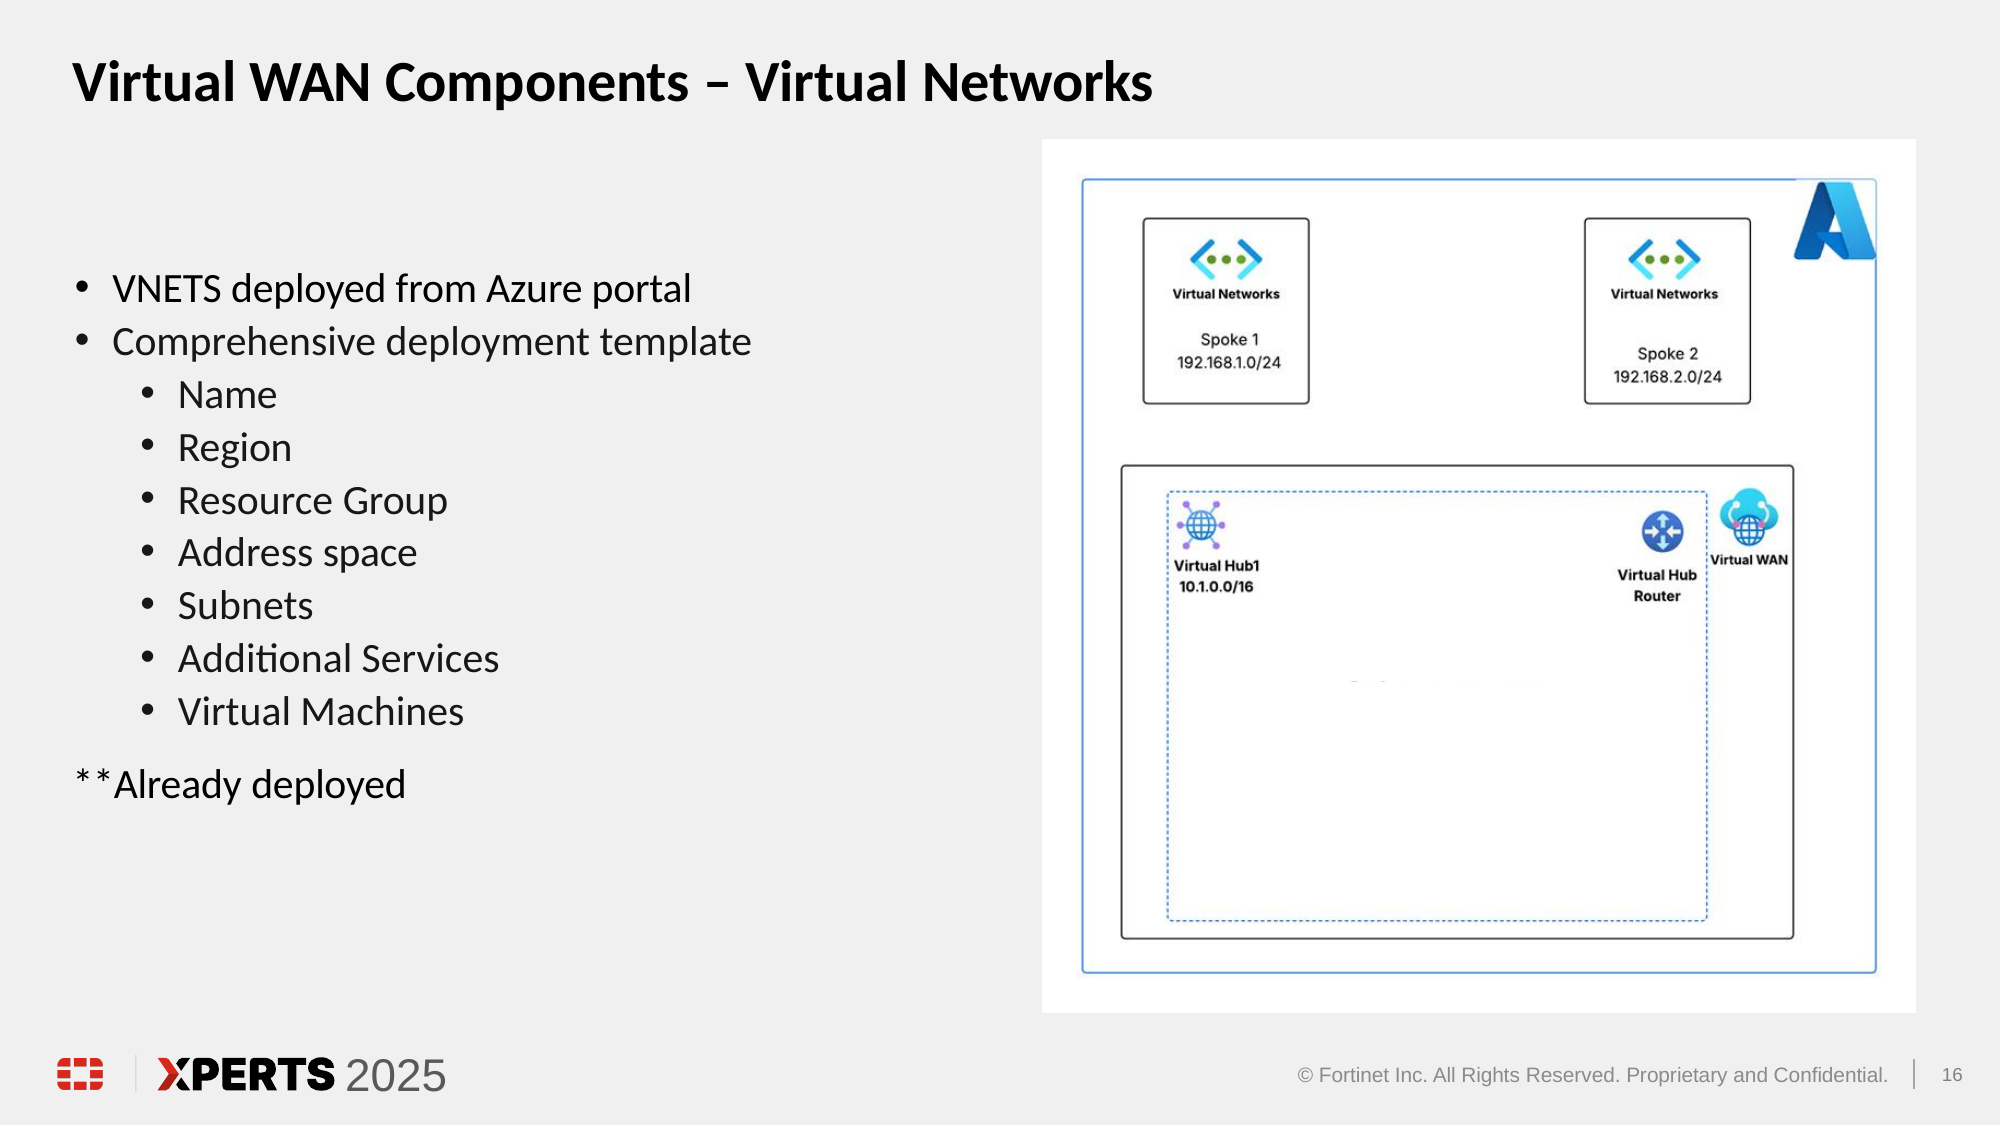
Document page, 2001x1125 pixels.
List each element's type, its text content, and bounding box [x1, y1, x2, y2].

list VNETS deployed from Azure portal Comprehensive deployment template Name Region Resource Group Address space Subnets Additional Services Virtual Machines **Already deployed [57, 253, 957, 1013]
picture [1042, 139, 1916, 1013]
picture [57, 1058, 103, 1090]
title Virtual WAN Components – Virtual Networks [57, 43, 1916, 118]
